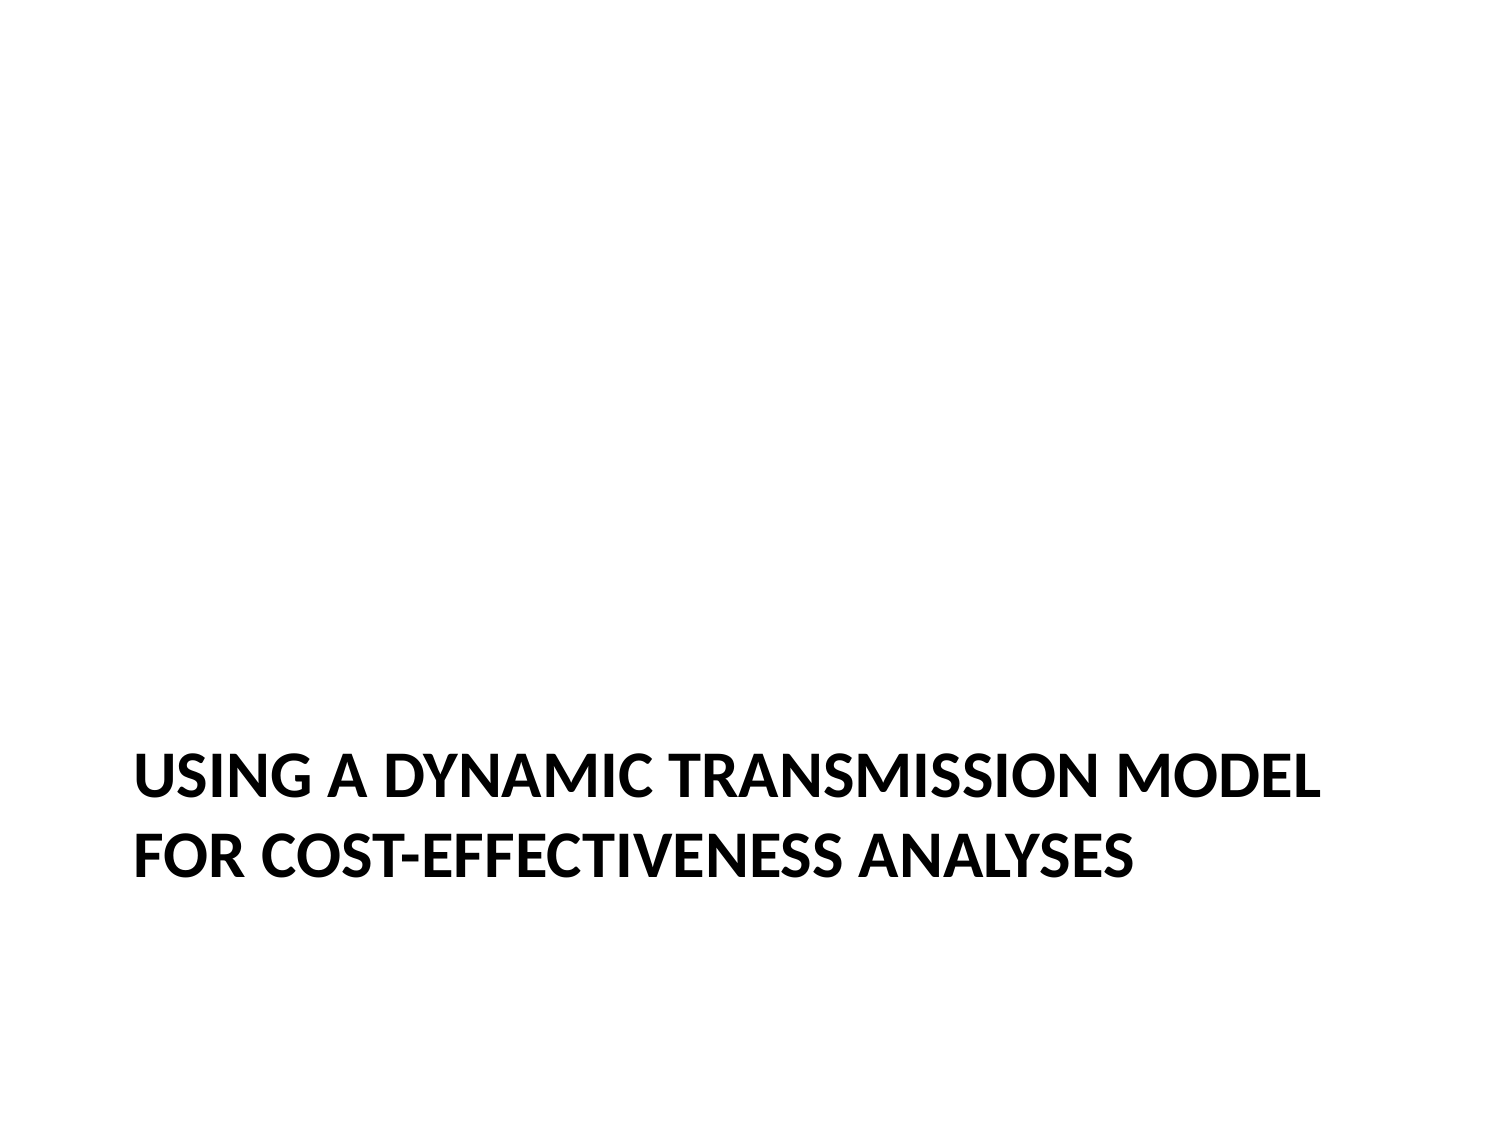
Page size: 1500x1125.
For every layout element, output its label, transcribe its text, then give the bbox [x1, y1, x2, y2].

title Using a dynamic transmission model for cost-effectiveness analyses [118, 722, 1394, 947]
